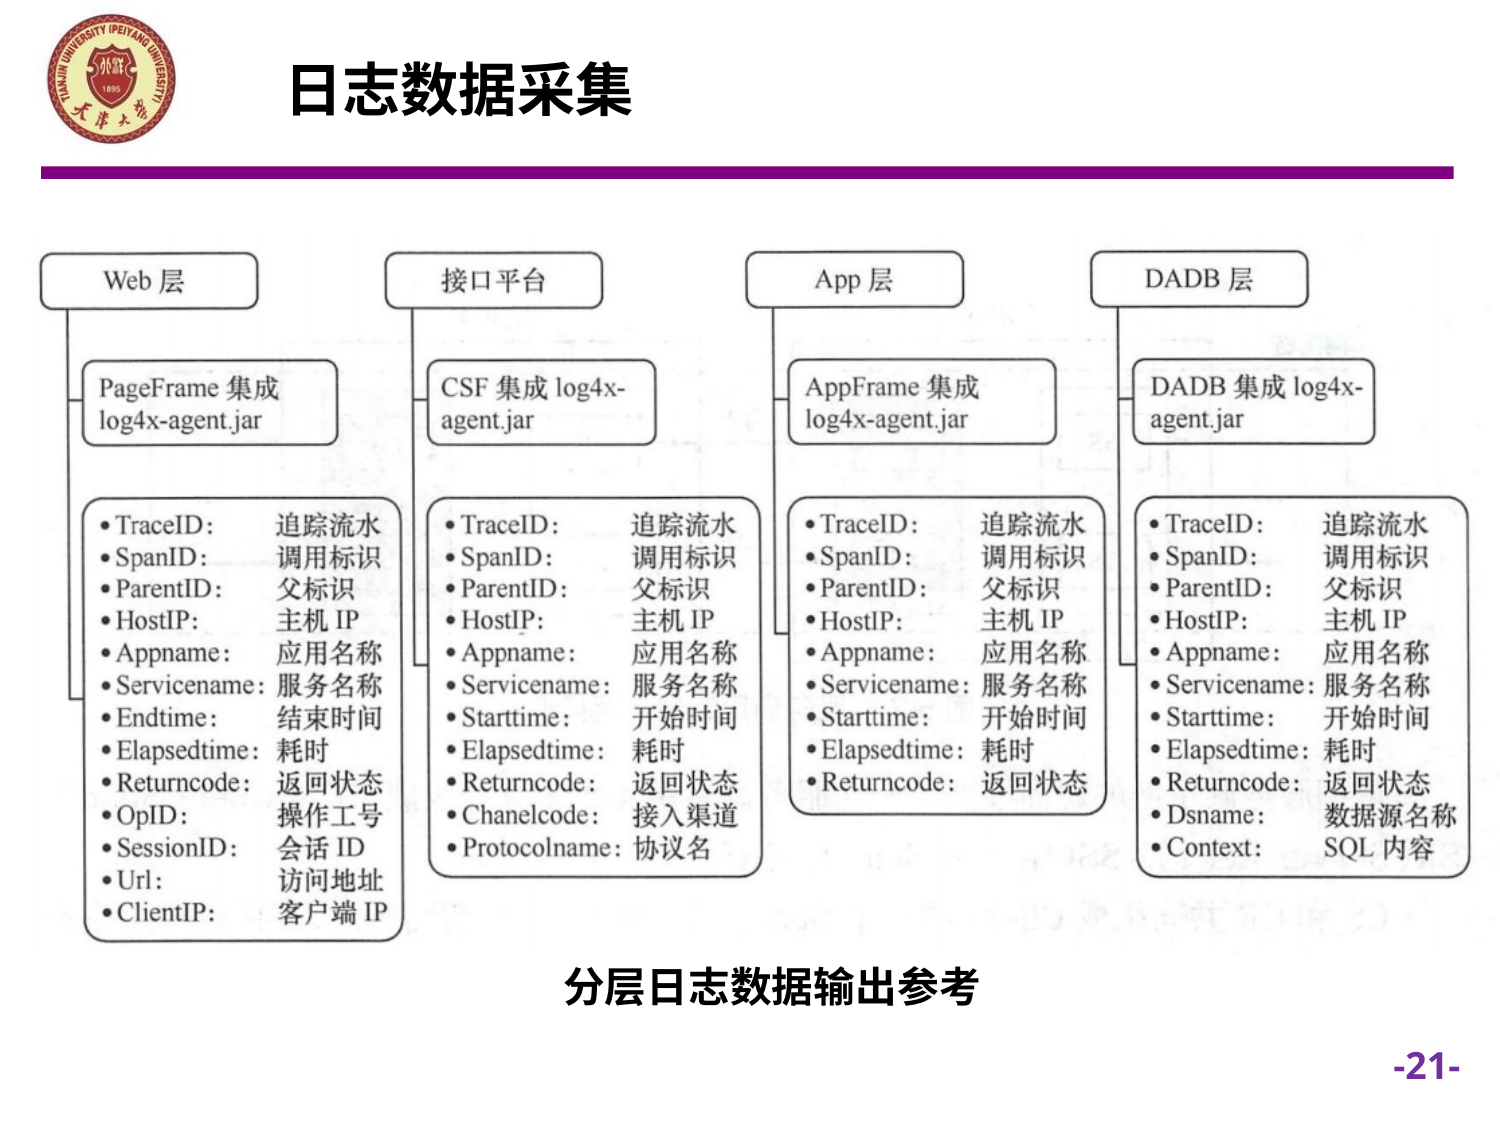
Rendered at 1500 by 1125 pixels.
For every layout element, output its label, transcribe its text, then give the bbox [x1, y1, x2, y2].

picture [27, 231, 1500, 954]
text_box 分层日志数据输出参考 [484, 963, 1059, 1019]
text_box 日志数据采集 [62, 45, 856, 201]
picture [0, 0, 211, 159]
